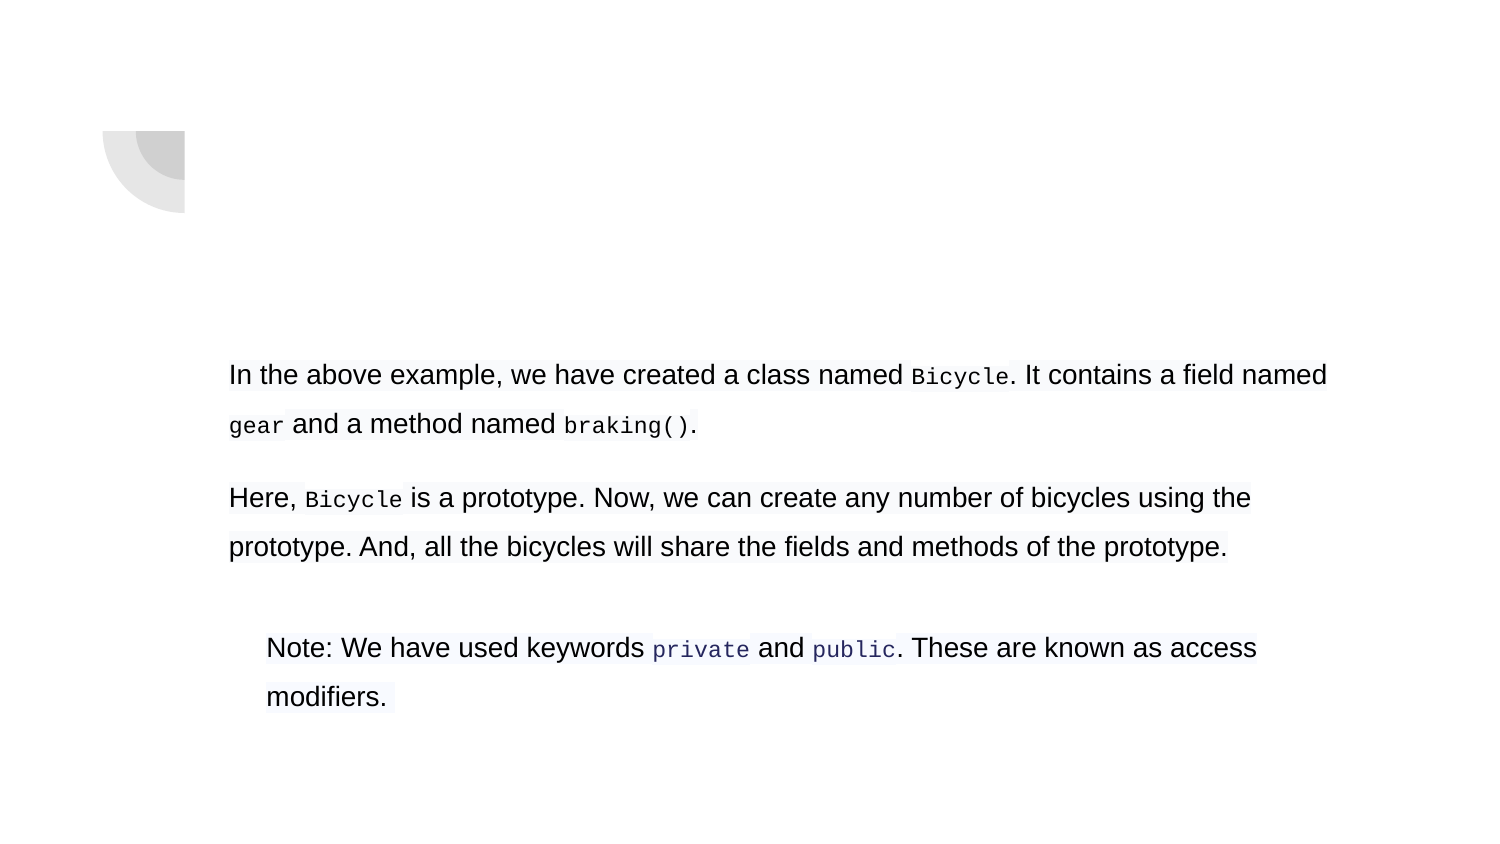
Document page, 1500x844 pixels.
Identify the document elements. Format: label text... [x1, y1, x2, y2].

list In the above example, we have created a class named Bicycle. It contains a field named gear and a method named braking(). Here, Bicycle is a prototype. Now, we can create any number of bicycles using the prototype. And, all the bicycles will share the fields and methods of the prototype. Note: We have used keywords private and public. These are known as access modifiers. [213, 326, 1368, 744]
